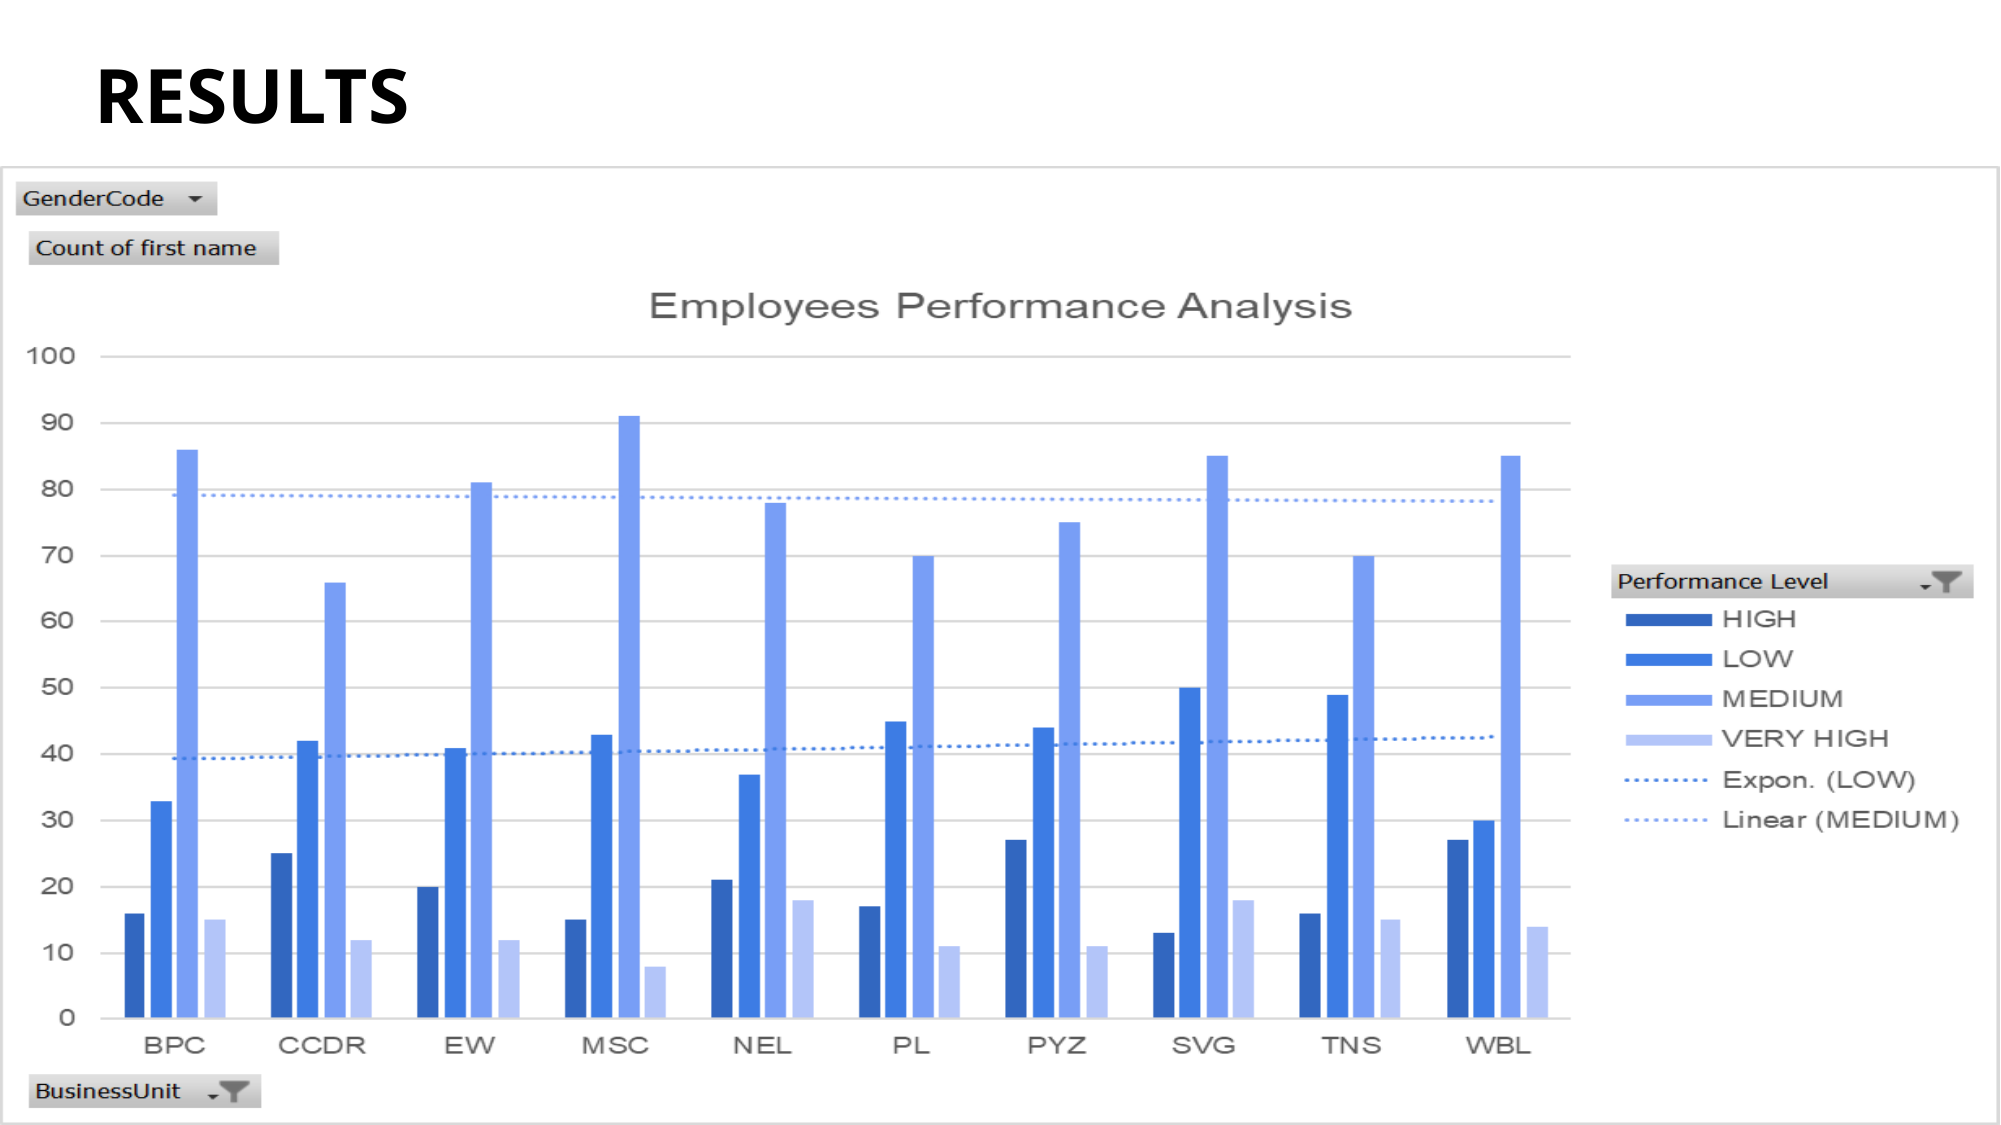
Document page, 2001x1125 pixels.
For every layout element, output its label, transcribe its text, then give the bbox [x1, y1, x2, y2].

title Results [79, 0, 448, 148]
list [0, 166, 2000, 1125]
